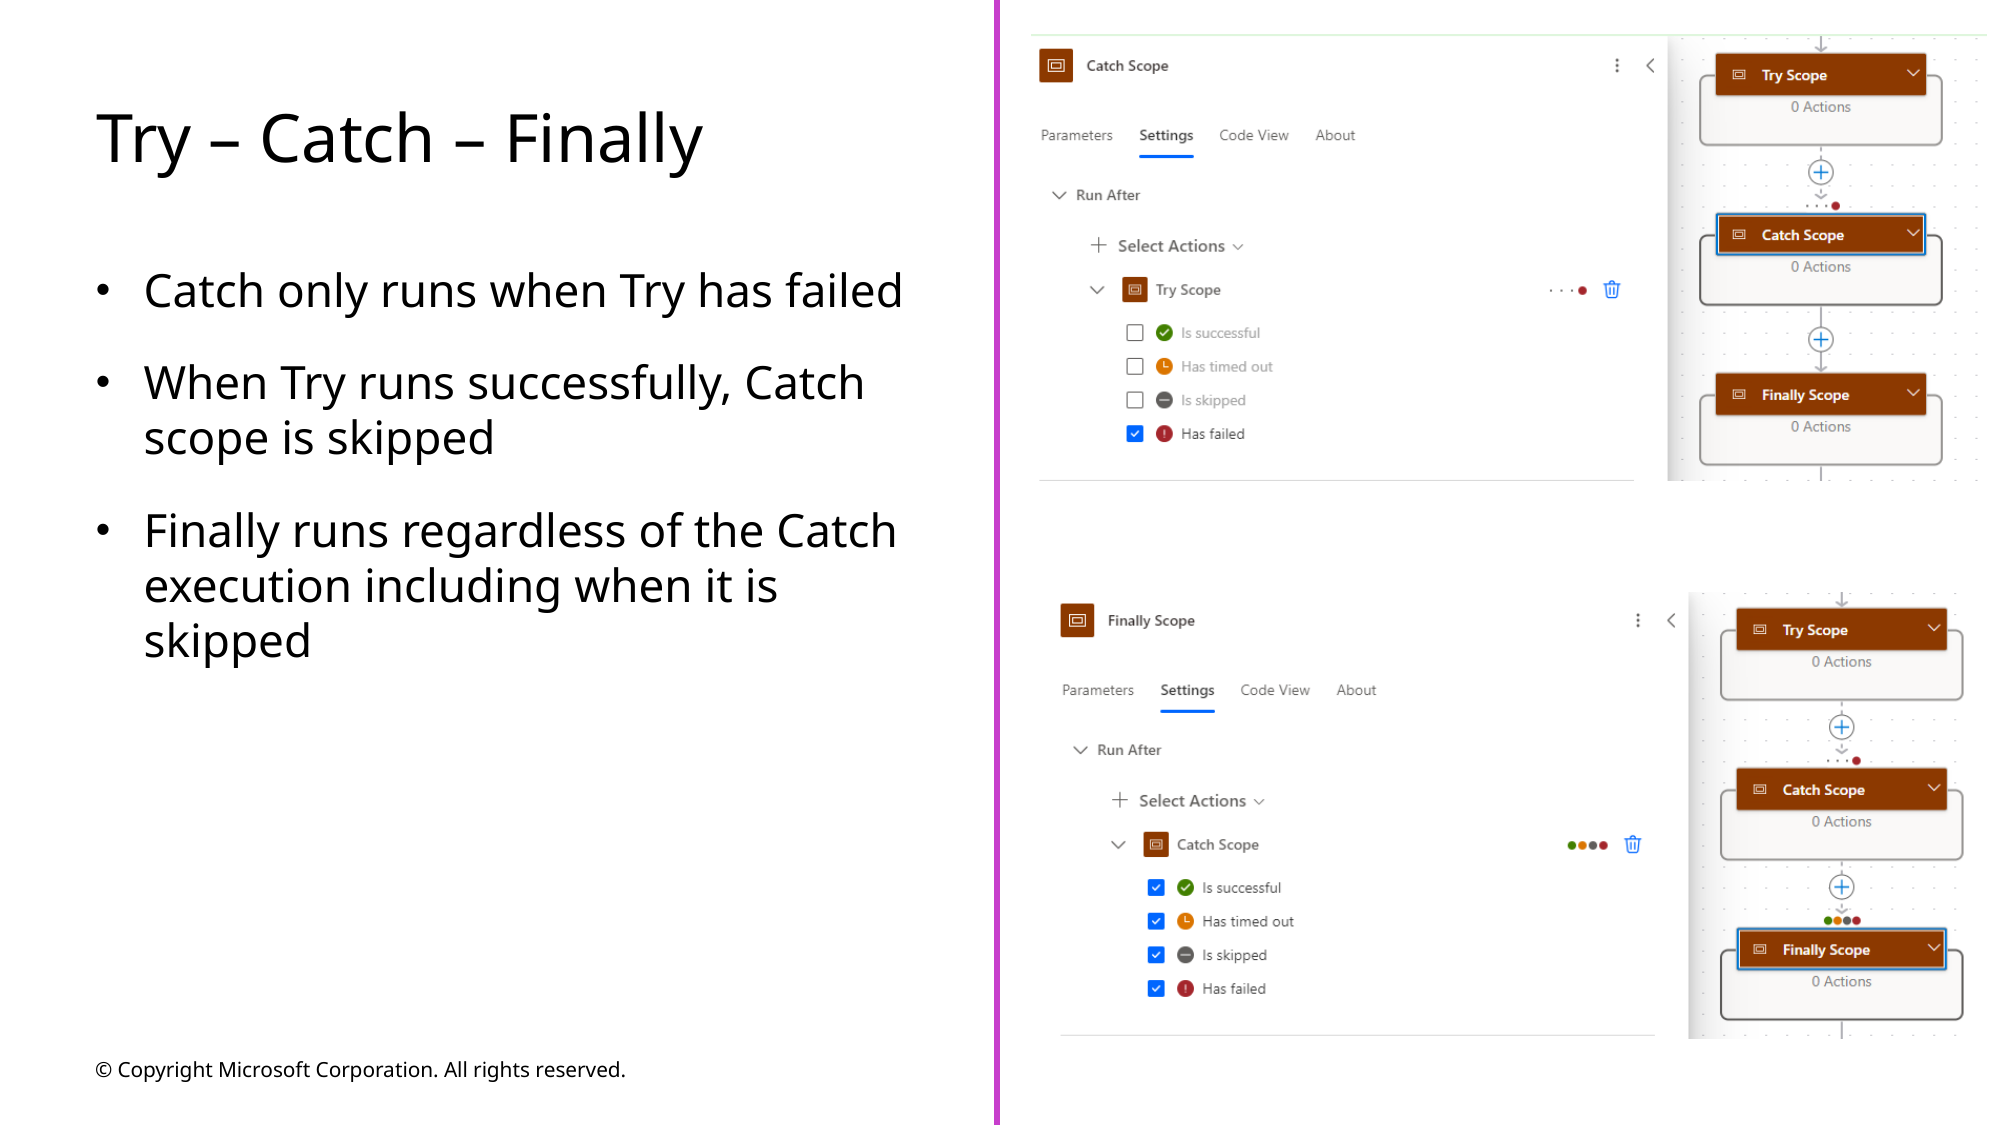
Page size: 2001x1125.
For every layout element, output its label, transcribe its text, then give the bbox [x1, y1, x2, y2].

title Try – Catch – Finally [96, 96, 870, 177]
list Catch only runs when Try has failed When Try runs successfully, Catch scope is skipped Finally runs regardless of the Catch execution including when it is skipped [95, 261, 957, 900]
picture [999, 0, 2000, 1125]
